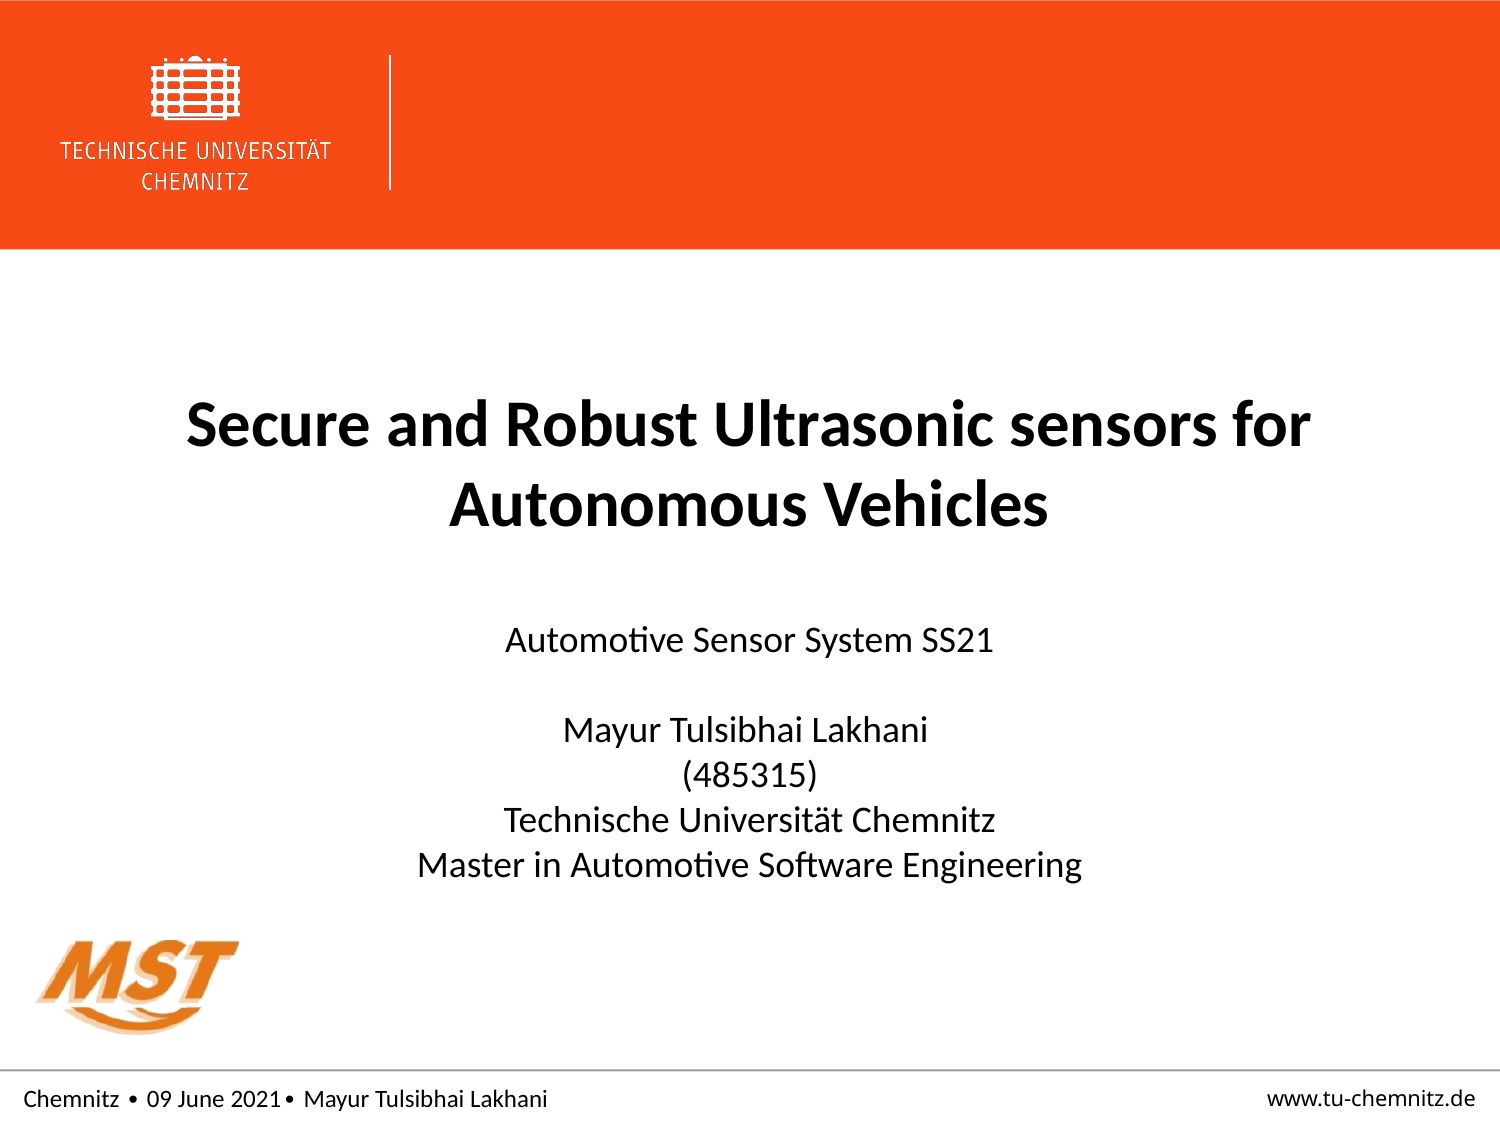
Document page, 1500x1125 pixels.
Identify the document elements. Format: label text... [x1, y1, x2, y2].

text_box Automotive Sensor System SS21 Mayur Tulsibhai Lakhani (485315) Technische Universität Chemnitz Master in Automotive Software Engineering [363, 607, 1137, 938]
picture [35, 940, 239, 1036]
text_box Secure and Robust Ultrasonic sensors for Autonomous Vehicles [15, 372, 1485, 548]
picture [2, 0, 386, 247]
